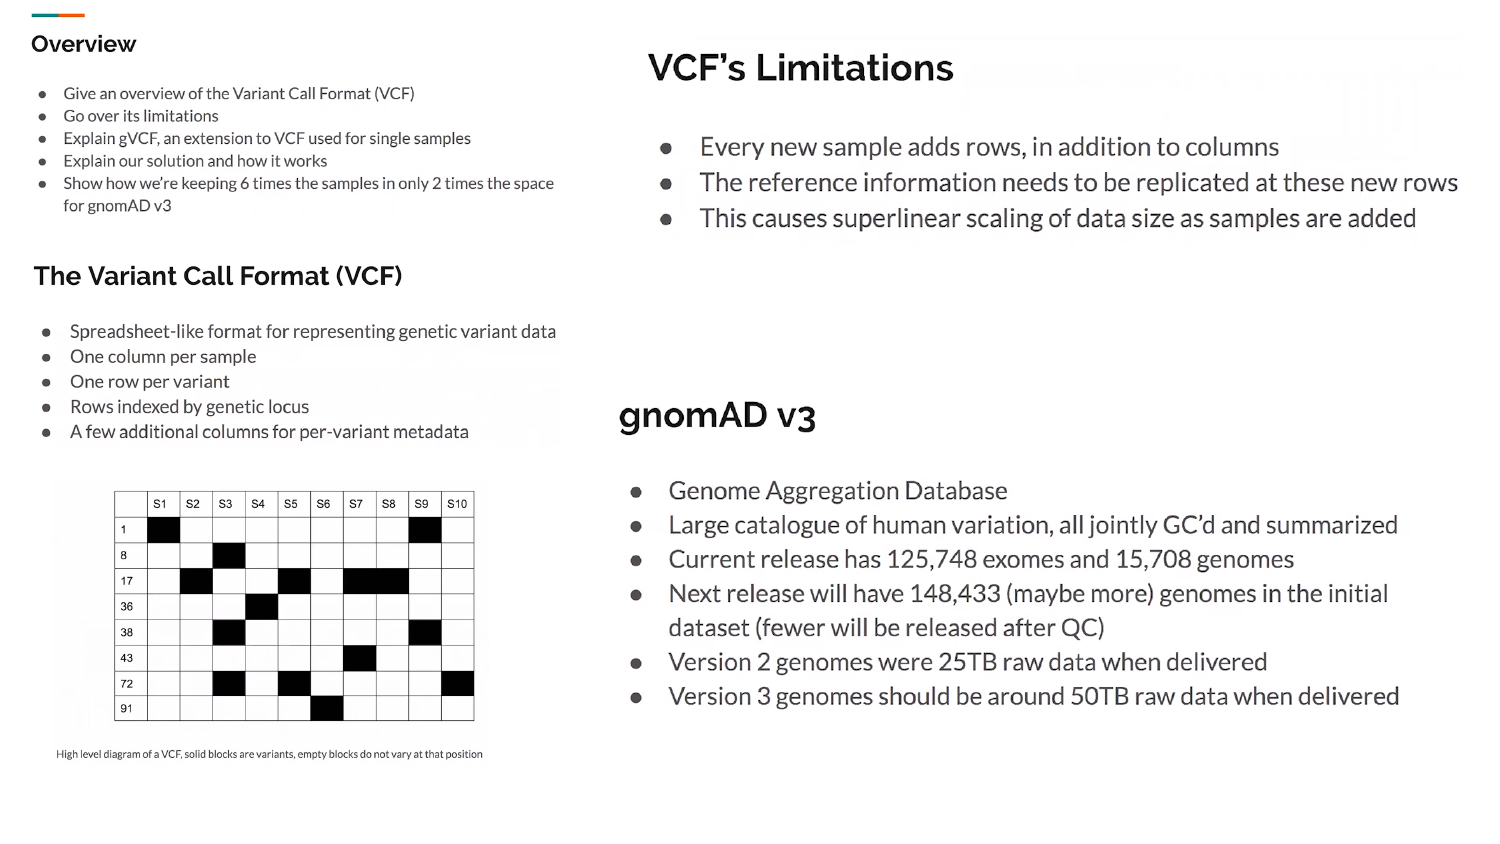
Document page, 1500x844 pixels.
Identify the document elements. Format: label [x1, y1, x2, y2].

picture [630, 35, 1463, 246]
picture [28, 255, 561, 449]
picture [51, 477, 489, 766]
picture [21, 0, 555, 220]
picture [604, 396, 1412, 718]
